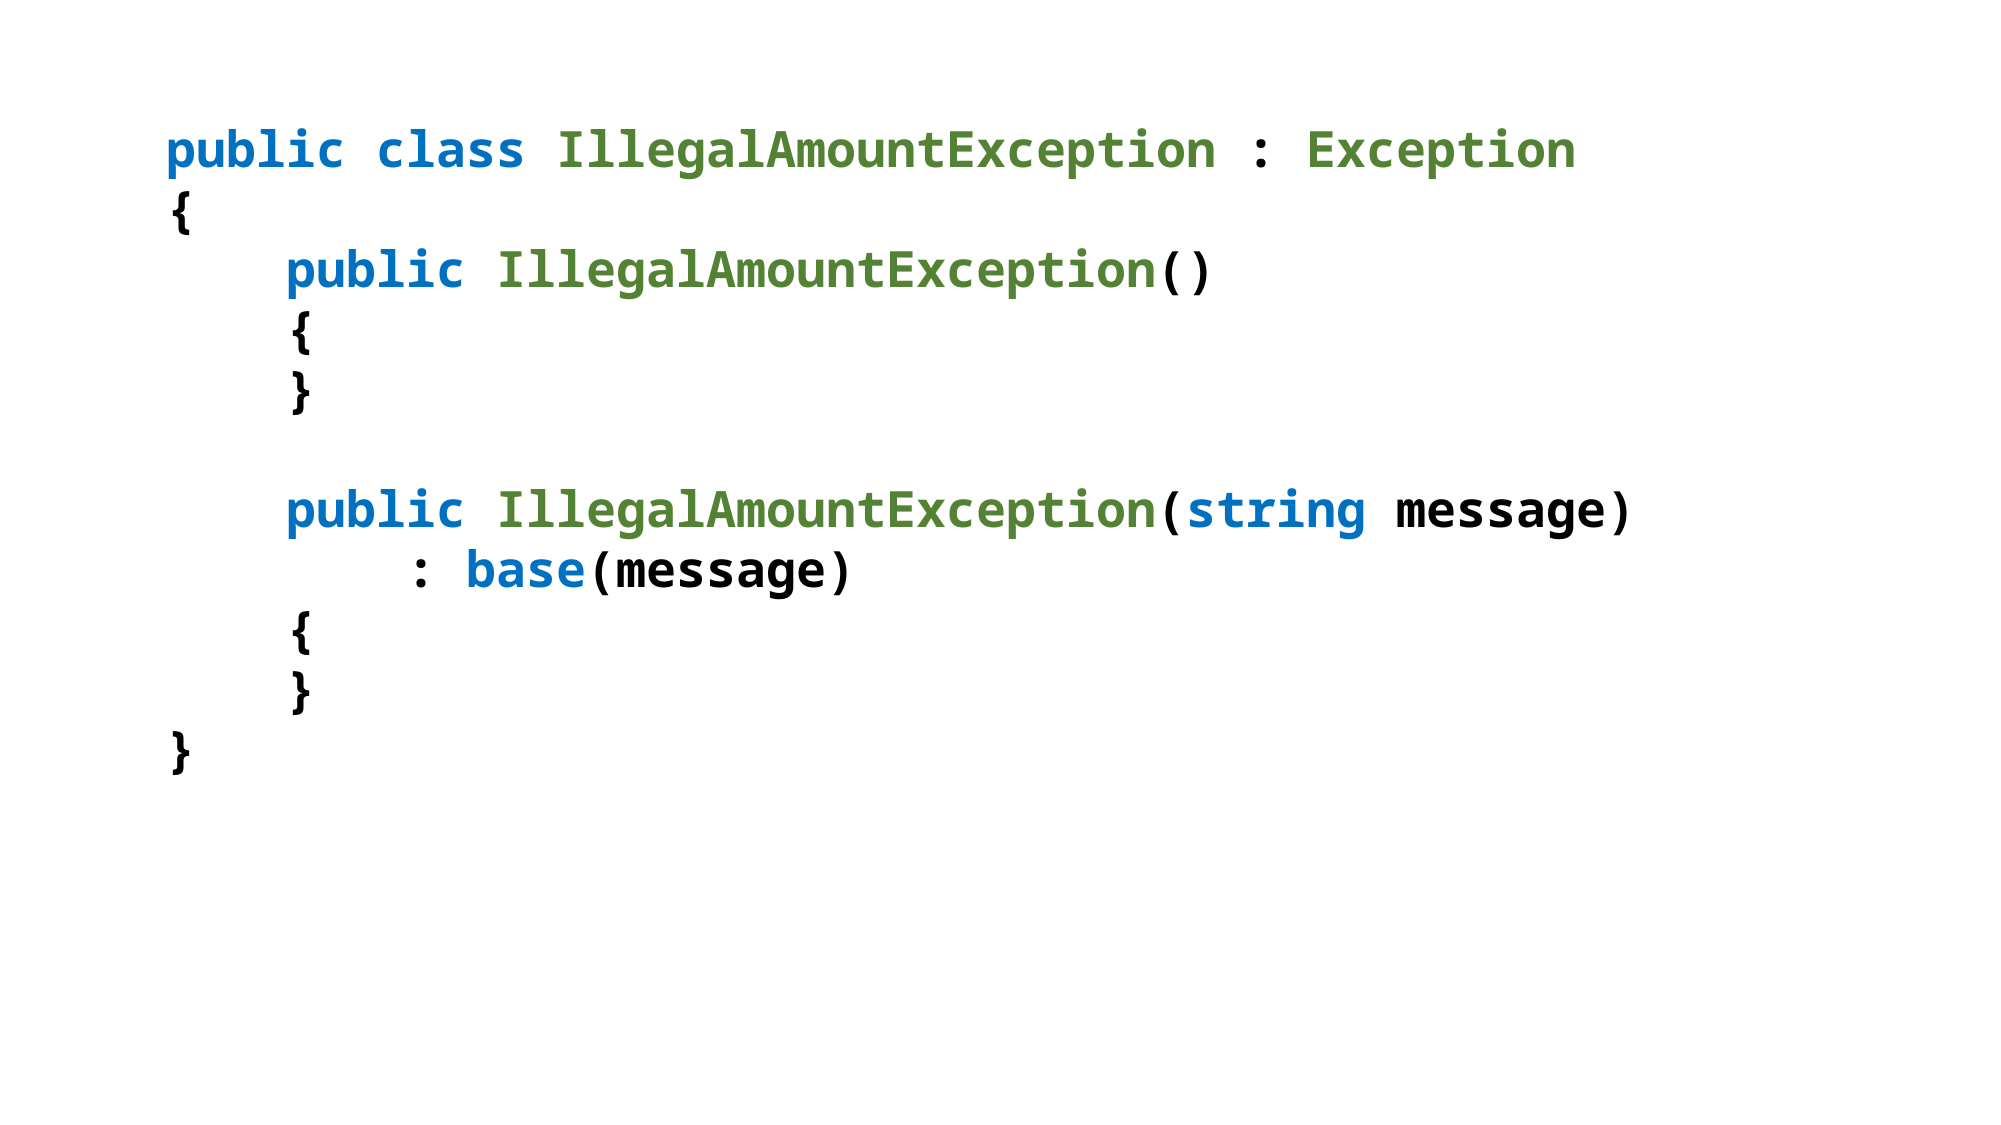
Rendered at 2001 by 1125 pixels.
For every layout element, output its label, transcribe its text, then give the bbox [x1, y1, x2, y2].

text_box public class IllegalAmountException : Exception { public IllegalAmountException() { } public IllegalAmountException(string message) : base(message) { } } [151, 109, 1722, 785]
